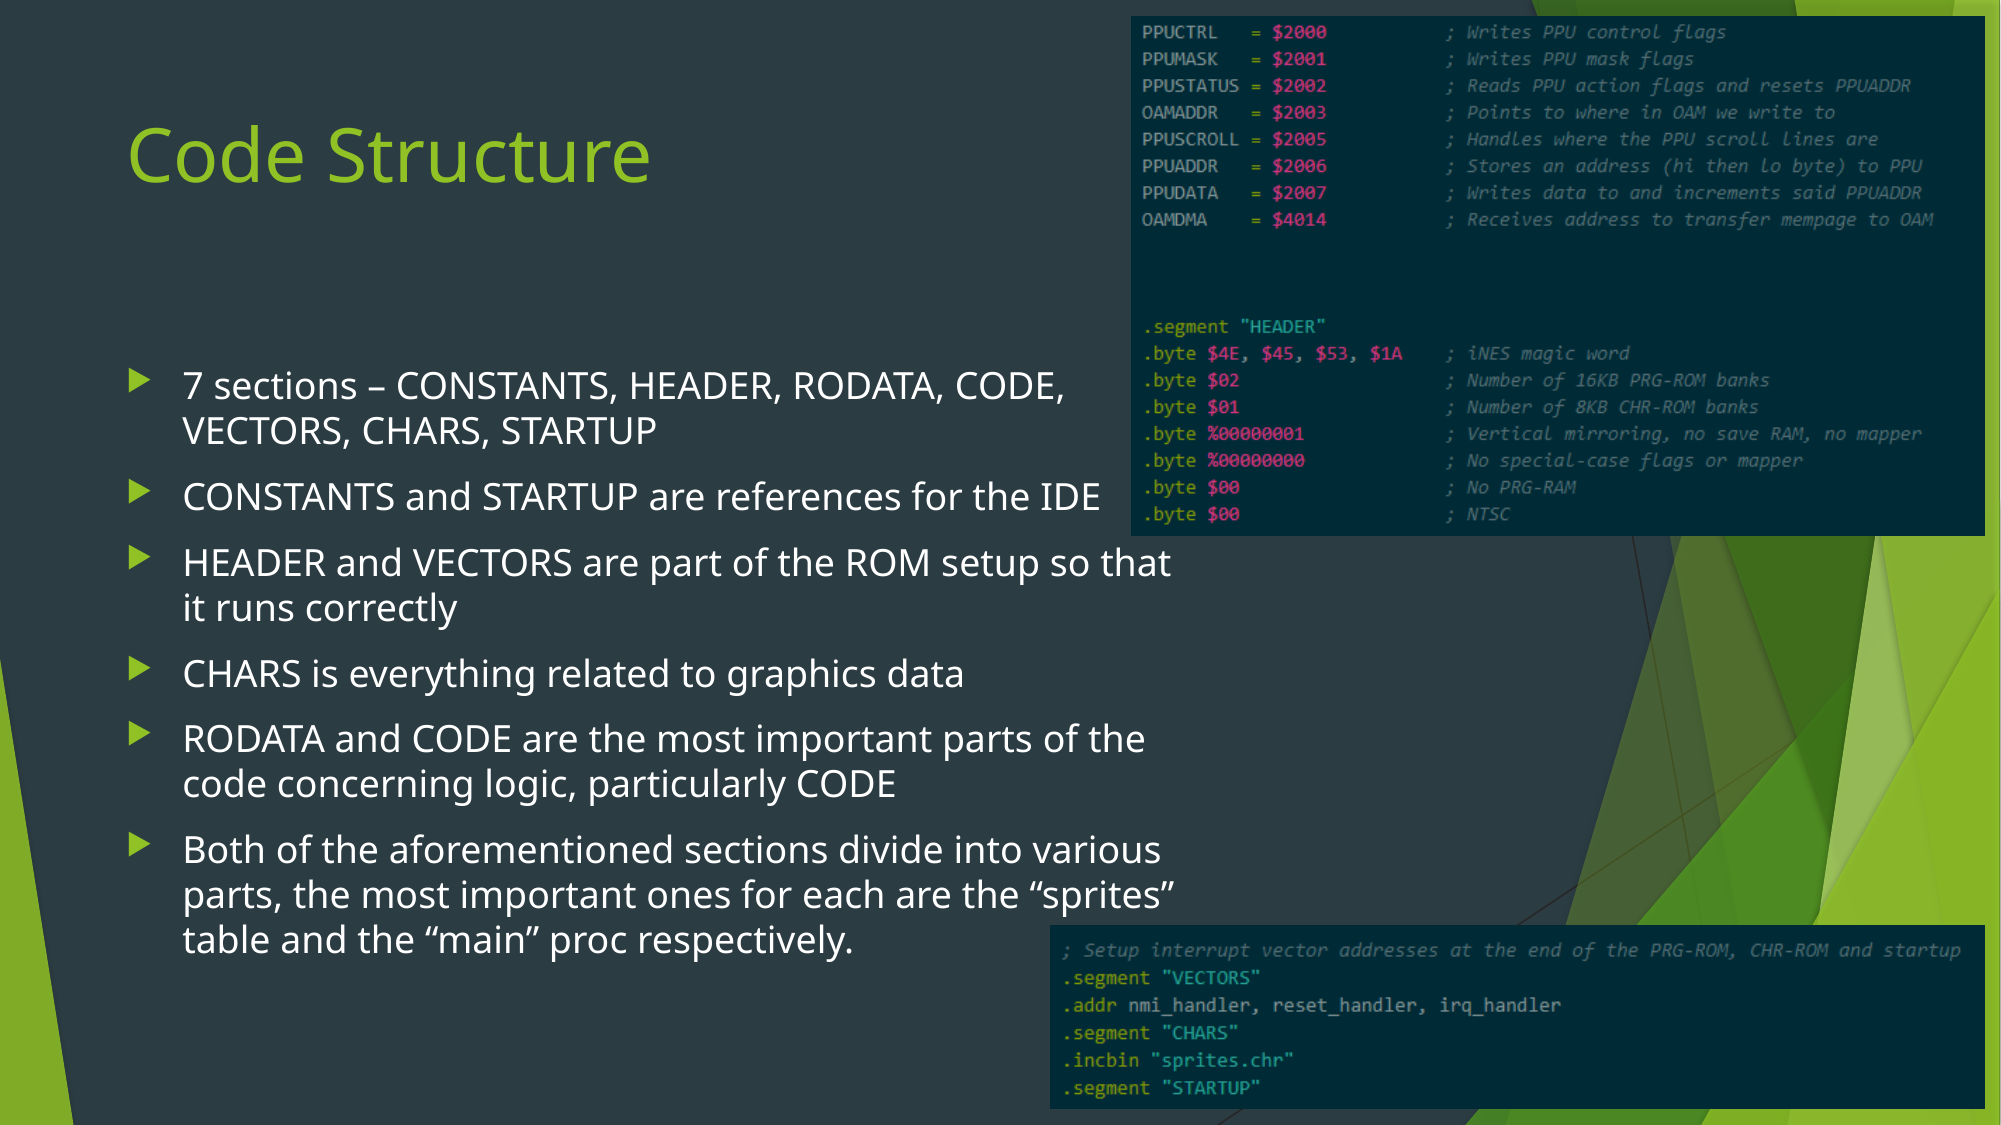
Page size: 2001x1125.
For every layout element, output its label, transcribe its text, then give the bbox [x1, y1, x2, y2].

picture [1904, 160, 1918, 172]
picture [1316, 213, 1326, 225]
picture [1221, 133, 1227, 145]
picture [1483, 484, 1489, 491]
picture [1577, 82, 1586, 92]
picture [1154, 399, 1174, 417]
picture [1681, 401, 1695, 413]
picture [1784, 107, 1791, 118]
picture [1667, 216, 1672, 224]
picture [1274, 321, 1282, 332]
picture [1621, 431, 1629, 439]
picture [1143, 133, 1150, 145]
picture [1481, 160, 1486, 172]
picture [1632, 430, 1638, 440]
picture [1697, 29, 1716, 42]
picture [1523, 29, 1530, 38]
picture [1486, 944, 1493, 956]
picture [1154, 480, 1184, 497]
picture [1494, 82, 1499, 91]
picture [1919, 947, 1928, 956]
picture [1631, 374, 1651, 386]
picture [1609, 163, 1618, 172]
picture [1816, 107, 1824, 113]
picture [1151, 133, 1184, 145]
picture [1469, 213, 1478, 225]
picture [1219, 321, 1227, 333]
picture [1550, 80, 1558, 91]
picture [1734, 82, 1743, 92]
picture [1858, 187, 1862, 197]
picture [1143, 160, 1206, 172]
picture [1074, 1029, 1139, 1043]
picture [1130, 1002, 1150, 1011]
picture [1243, 944, 1249, 951]
picture [1496, 943, 1505, 956]
picture [1588, 163, 1607, 172]
picture [1577, 213, 1586, 225]
picture [1771, 164, 1780, 172]
picture [1891, 160, 1908, 172]
picture [1227, 80, 1239, 90]
picture [1841, 216, 1849, 228]
picture [1644, 453, 1652, 463]
picture [1469, 508, 1478, 520]
picture [1486, 998, 1527, 1011]
picture [1676, 457, 1683, 471]
picture [1762, 216, 1770, 225]
picture [1209, 346, 1238, 362]
picture [1483, 457, 1489, 465]
picture [1208, 1054, 1215, 1064]
picture [1160, 80, 1171, 92]
picture [1750, 373, 1758, 386]
picture [1728, 190, 1746, 199]
picture [1580, 430, 1585, 440]
picture [1784, 133, 1789, 145]
picture [1588, 105, 1607, 118]
picture [1591, 212, 1597, 225]
picture [1285, 53, 1326, 65]
picture [1262, 346, 1281, 362]
picture [1546, 457, 1552, 466]
picture [1512, 404, 1520, 413]
picture [1502, 347, 1510, 359]
picture [1558, 457, 1564, 466]
picture [1230, 947, 1238, 955]
picture [1186, 511, 1195, 520]
picture [1880, 187, 1896, 199]
picture [1273, 25, 1282, 41]
picture [1609, 945, 1616, 956]
picture [1600, 29, 1607, 38]
picture [1763, 132, 1768, 145]
picture [1209, 106, 1217, 118]
picture [1285, 187, 1315, 199]
picture [1545, 481, 1552, 493]
picture [1501, 79, 1510, 91]
picture [1652, 376, 1662, 386]
picture [1555, 133, 1585, 145]
picture [1074, 1084, 1139, 1098]
picture [1688, 86, 1693, 94]
picture [1479, 347, 1489, 359]
picture [1208, 947, 1231, 960]
picture [1398, 947, 1404, 956]
picture [1718, 457, 1727, 466]
picture [1524, 217, 1531, 225]
picture [1431, 947, 1437, 956]
picture [1858, 136, 1867, 145]
picture [1847, 187, 1851, 198]
picture [1565, 216, 1575, 225]
picture [1317, 346, 1326, 362]
picture [1540, 1002, 1549, 1011]
picture [1545, 26, 1576, 38]
picture [1801, 216, 1835, 229]
picture [1109, 944, 1115, 955]
picture [1482, 508, 1490, 519]
picture [1490, 164, 1496, 172]
picture [1624, 346, 1630, 359]
picture [1298, 944, 1305, 955]
picture [1763, 187, 1767, 199]
picture [1686, 374, 1706, 386]
picture [1209, 400, 1229, 416]
picture [1844, 947, 1860, 956]
picture [1231, 401, 1239, 413]
picture [1199, 133, 1218, 145]
picture [1230, 1082, 1237, 1094]
picture [1140, 971, 1149, 984]
picture [1186, 457, 1195, 466]
picture [1468, 187, 1489, 199]
picture [1186, 430, 1195, 440]
picture [1897, 187, 1906, 199]
picture [1718, 29, 1725, 38]
picture [1808, 944, 1828, 956]
picture [1898, 944, 1904, 951]
picture [1654, 52, 1659, 65]
picture [1512, 377, 1520, 386]
picture [1196, 947, 1205, 956]
picture [1186, 377, 1195, 386]
picture [1847, 80, 1851, 91]
picture [1691, 431, 1699, 439]
picture [1209, 160, 1218, 172]
picture [1186, 947, 1194, 956]
picture [1663, 135, 1670, 145]
picture [1197, 80, 1206, 91]
picture [1175, 944, 1182, 956]
picture [1711, 944, 1729, 956]
picture [1452, 1002, 1471, 1016]
picture [1231, 971, 1237, 982]
picture [1677, 190, 1682, 199]
picture [1546, 430, 1550, 440]
picture [1752, 944, 1761, 956]
picture [1775, 944, 1782, 956]
picture [1340, 943, 1373, 956]
picture [1596, 431, 1603, 439]
picture [1149, 80, 1157, 91]
picture [1631, 133, 1650, 145]
picture [1548, 350, 1553, 363]
picture [1642, 164, 1649, 172]
picture [1574, 947, 1583, 956]
picture [1209, 507, 1239, 523]
picture [1340, 347, 1347, 359]
picture [1847, 136, 1856, 145]
picture [1176, 1027, 1205, 1039]
title Code Structure [111, 99, 1125, 317]
picture [1817, 190, 1823, 199]
picture [1654, 25, 1659, 38]
picture [1149, 187, 1157, 199]
picture [1566, 431, 1575, 439]
picture [1794, 457, 1803, 466]
picture [1706, 457, 1714, 466]
picture [1185, 971, 1198, 984]
picture [1523, 136, 1531, 145]
picture [1318, 139, 1326, 145]
picture [1492, 190, 1498, 199]
picture [1186, 350, 1195, 359]
picture [1908, 187, 1921, 198]
picture [1522, 350, 1543, 359]
picture [1512, 29, 1520, 38]
picture [1612, 82, 1617, 91]
picture [1718, 109, 1737, 118]
picture [1562, 53, 1572, 65]
picture [1601, 188, 1605, 199]
picture [1545, 107, 1553, 117]
picture [1464, 944, 1471, 950]
picture [1171, 80, 1184, 92]
picture [1621, 401, 1634, 413]
picture [1073, 998, 1104, 1011]
picture [1501, 133, 1510, 145]
picture [1275, 1002, 1294, 1011]
picture [1796, 944, 1805, 956]
picture [1273, 78, 1282, 94]
picture [1701, 216, 1726, 225]
picture [1503, 53, 1508, 65]
picture [1199, 26, 1206, 38]
picture [1762, 944, 1766, 956]
picture [1130, 947, 1139, 957]
picture [1318, 106, 1326, 117]
picture [1342, 998, 1383, 1011]
picture [1230, 1057, 1237, 1066]
picture [1154, 453, 1184, 471]
picture [1186, 484, 1195, 493]
picture [1698, 431, 1704, 440]
picture [1163, 947, 1172, 956]
picture [1783, 457, 1792, 466]
picture [1621, 133, 1628, 145]
picture [1468, 53, 1490, 65]
picture [1382, 347, 1388, 359]
picture [1074, 974, 1139, 988]
picture [1739, 457, 1759, 466]
picture [1264, 947, 1269, 956]
picture [1940, 947, 1948, 956]
picture [1663, 944, 1671, 956]
picture [1517, 457, 1531, 465]
picture [1860, 160, 1865, 172]
picture [1632, 29, 1647, 38]
picture [1483, 109, 1489, 117]
picture [1185, 1002, 1194, 1011]
picture [1490, 431, 1499, 439]
picture [1651, 80, 1658, 96]
picture [1598, 401, 1607, 413]
picture [1285, 321, 1289, 333]
picture [1621, 109, 1628, 118]
picture [1794, 82, 1800, 92]
picture [1541, 947, 1549, 956]
picture [1885, 80, 1895, 92]
picture [1143, 106, 1206, 118]
picture [1149, 53, 1206, 65]
picture [1628, 82, 1640, 91]
picture [1285, 80, 1319, 92]
picture [1501, 512, 1507, 520]
picture [1491, 351, 1497, 359]
picture [1470, 350, 1476, 359]
picture [1160, 187, 1182, 199]
picture [1696, 944, 1710, 956]
picture [1773, 105, 1778, 114]
picture [1143, 53, 1150, 65]
picture [1219, 80, 1226, 92]
picture [1886, 947, 1892, 956]
picture [1209, 480, 1239, 496]
picture [1533, 430, 1543, 440]
picture [1708, 136, 1714, 145]
picture [1492, 109, 1497, 118]
picture [1174, 1027, 1178, 1037]
picture [1508, 947, 1516, 956]
picture [1140, 1082, 1149, 1094]
picture [1514, 132, 1519, 145]
picture [1687, 25, 1692, 38]
picture [1143, 213, 1182, 225]
picture [1675, 27, 1683, 42]
picture [1666, 133, 1695, 145]
picture [1734, 136, 1748, 145]
picture [1826, 186, 1835, 199]
picture [1577, 110, 1586, 118]
picture [1529, 947, 1538, 955]
picture [1598, 374, 1608, 386]
picture [1783, 216, 1801, 225]
picture [1686, 82, 1694, 91]
picture [1513, 481, 1520, 493]
picture [1230, 374, 1239, 386]
picture [1492, 56, 1498, 65]
picture [1718, 404, 1733, 413]
picture [1601, 457, 1607, 466]
picture [1610, 350, 1623, 359]
picture [1561, 80, 1565, 90]
picture [1667, 457, 1676, 466]
picture [1751, 132, 1756, 145]
picture [1545, 166, 1552, 172]
picture [1129, 1057, 1139, 1066]
picture [1552, 54, 1560, 65]
picture [1319, 999, 1326, 1011]
picture [1584, 943, 1594, 961]
picture [1750, 433, 1756, 440]
picture [1177, 133, 1195, 145]
picture [1587, 56, 1607, 65]
picture [1829, 109, 1835, 117]
picture [1503, 26, 1508, 38]
picture [1503, 428, 1508, 440]
picture [1891, 430, 1908, 443]
picture [1274, 947, 1283, 956]
picture [1676, 374, 1683, 380]
picture [1285, 347, 1292, 359]
picture [1219, 1057, 1227, 1064]
picture [1140, 1026, 1149, 1039]
picture [1273, 159, 1282, 175]
picture [1864, 187, 1872, 194]
picture [1907, 947, 1916, 956]
picture [1600, 81, 1607, 91]
picture [1154, 373, 1184, 390]
picture [1085, 1053, 1117, 1066]
picture [1514, 216, 1519, 225]
picture [1643, 53, 1650, 61]
picture [1801, 163, 1810, 172]
picture [1143, 26, 1185, 38]
picture [1175, 1057, 1182, 1071]
picture [1328, 347, 1336, 359]
list 7 sections – CONSTANTS, HEADER, RODATA, CODE, VECTORS, CHARS, STARTUP CONSTANTS and STARTUP are references for the IDE HEADER and VECTORS are part of the ROM setup so that it runs correctly CHARS is everything related to graphics data RODATA and CODE are the most important parts of the code concerning logic, particularly CODE Both of the aforementioned sections divide into various parts, the most important ones for each are the “sprites” table and the “main” proc respectively. [111, 354, 1193, 992]
picture [1706, 400, 1716, 413]
picture [1556, 373, 1563, 385]
picture [1273, 212, 1312, 228]
picture [1075, 1053, 1080, 1066]
picture [1197, 998, 1215, 1011]
picture [1207, 453, 1305, 466]
picture [1242, 1002, 1250, 1011]
picture [1561, 481, 1576, 493]
picture [1086, 944, 1094, 950]
picture [1118, 1053, 1124, 1066]
picture [1652, 944, 1661, 956]
picture [1718, 136, 1725, 145]
picture [1743, 78, 1749, 91]
picture [1906, 213, 1934, 225]
picture [1739, 163, 1748, 172]
picture [1396, 1002, 1416, 1011]
picture [1231, 133, 1238, 145]
picture [1501, 481, 1510, 493]
picture [1371, 346, 1379, 362]
picture [1185, 1057, 1194, 1066]
picture [1782, 428, 1794, 440]
picture [1804, 136, 1824, 145]
picture [1215, 1034, 1227, 1039]
picture [1273, 132, 1282, 148]
picture [1795, 132, 1801, 145]
picture [1588, 351, 1600, 359]
picture [1154, 346, 1184, 364]
picture [1512, 56, 1520, 65]
picture [1897, 80, 1908, 91]
picture [1285, 26, 1326, 38]
picture [1296, 428, 1303, 440]
picture [1418, 947, 1427, 955]
picture [1154, 507, 1184, 524]
picture [1931, 944, 1938, 956]
picture [1718, 82, 1727, 91]
picture [1511, 458, 1516, 470]
picture [1718, 373, 1748, 386]
picture [1181, 187, 1196, 199]
picture [1285, 133, 1325, 145]
picture [1552, 943, 1562, 956]
picture [1675, 159, 1683, 172]
picture [1610, 374, 1618, 386]
picture [1524, 109, 1531, 118]
picture [1862, 943, 1873, 956]
picture [1469, 106, 1478, 117]
picture [1285, 106, 1315, 118]
picture [1295, 321, 1303, 333]
picture [1541, 80, 1548, 89]
picture [1468, 26, 1489, 38]
picture [1762, 377, 1769, 386]
picture [1480, 400, 1506, 413]
picture [1760, 457, 1780, 470]
picture [1476, 134, 1499, 145]
picture [1317, 80, 1325, 92]
picture [1552, 1002, 1560, 1011]
picture [1209, 26, 1217, 38]
picture [1840, 159, 1844, 173]
picture [1794, 109, 1801, 118]
picture [1621, 163, 1628, 172]
picture [1826, 163, 1833, 172]
picture [1577, 401, 1593, 413]
picture [1252, 321, 1261, 332]
picture [1709, 162, 1714, 172]
picture [1285, 160, 1326, 172]
picture [1186, 404, 1195, 413]
picture [1480, 84, 1485, 92]
picture [1208, 426, 1294, 440]
picture [1523, 163, 1530, 172]
picture [1663, 56, 1683, 69]
picture [1153, 998, 1158, 1011]
picture [1523, 377, 1532, 383]
picture [1513, 107, 1521, 118]
picture [1654, 453, 1658, 466]
picture [1385, 947, 1394, 955]
picture [1636, 190, 1645, 198]
picture [1229, 1002, 1238, 1011]
picture [1729, 163, 1737, 172]
picture [1739, 402, 1748, 413]
picture [1209, 373, 1229, 389]
picture [1653, 430, 1661, 444]
picture [1596, 136, 1607, 143]
picture [1686, 214, 1694, 225]
picture [1620, 52, 1628, 65]
picture [1187, 26, 1195, 38]
picture [1610, 216, 1617, 224]
picture [1556, 400, 1564, 412]
picture [1208, 187, 1218, 199]
picture [1762, 109, 1770, 117]
picture [1480, 432, 1486, 440]
picture [1654, 214, 1661, 225]
picture [1794, 159, 1799, 172]
picture [1577, 163, 1586, 172]
picture [1750, 110, 1759, 118]
picture [1451, 947, 1461, 956]
picture [1469, 373, 1510, 386]
picture [1870, 136, 1877, 145]
picture [1535, 136, 1541, 145]
picture [1673, 944, 1683, 956]
picture [1657, 186, 1662, 198]
picture [1154, 426, 1184, 444]
picture [1492, 29, 1498, 38]
picture [1610, 430, 1615, 440]
picture [1318, 947, 1328, 956]
picture [1610, 109, 1619, 118]
picture [1155, 323, 1218, 337]
picture [1858, 431, 1872, 439]
picture [1469, 481, 1485, 493]
picture [1374, 947, 1383, 956]
picture [1264, 321, 1271, 333]
picture [1209, 53, 1217, 65]
picture [1618, 943, 1638, 956]
picture [1483, 82, 1494, 92]
picture [1587, 374, 1596, 386]
picture [1773, 428, 1780, 439]
picture [1307, 321, 1312, 332]
picture [1319, 187, 1326, 199]
picture [1178, 401, 1184, 413]
picture [1392, 347, 1402, 359]
picture [1469, 454, 1482, 466]
picture [1577, 190, 1586, 199]
picture [1408, 947, 1414, 955]
picture [1195, 1086, 1205, 1094]
picture [1307, 947, 1316, 956]
picture [1556, 350, 1562, 359]
picture [1578, 374, 1584, 386]
picture [1864, 80, 1884, 92]
picture [1854, 80, 1861, 91]
picture [1806, 80, 1812, 91]
picture [1637, 401, 1651, 412]
picture [1794, 428, 1804, 439]
picture [1512, 163, 1520, 172]
picture [1469, 428, 1476, 439]
picture [1951, 947, 1961, 960]
picture [1644, 109, 1649, 118]
picture [1273, 105, 1282, 121]
picture [1297, 1002, 1316, 1011]
picture [1763, 159, 1768, 172]
picture [1503, 187, 1507, 199]
picture [1718, 191, 1724, 199]
picture [1273, 51, 1282, 68]
picture [1469, 80, 1475, 91]
picture [1653, 109, 1661, 118]
picture [1091, 947, 1104, 955]
picture [1686, 106, 1706, 118]
picture [1879, 431, 1885, 442]
picture [1522, 481, 1531, 493]
picture [1241, 1082, 1247, 1094]
picture [1175, 1084, 1182, 1094]
picture [1208, 971, 1215, 984]
picture [1107, 1002, 1116, 1011]
picture [1182, 213, 1206, 225]
picture [1174, 998, 1182, 1011]
picture [1469, 401, 1478, 413]
picture [1442, 998, 1446, 1011]
picture [1273, 185, 1282, 201]
picture [1677, 82, 1683, 91]
